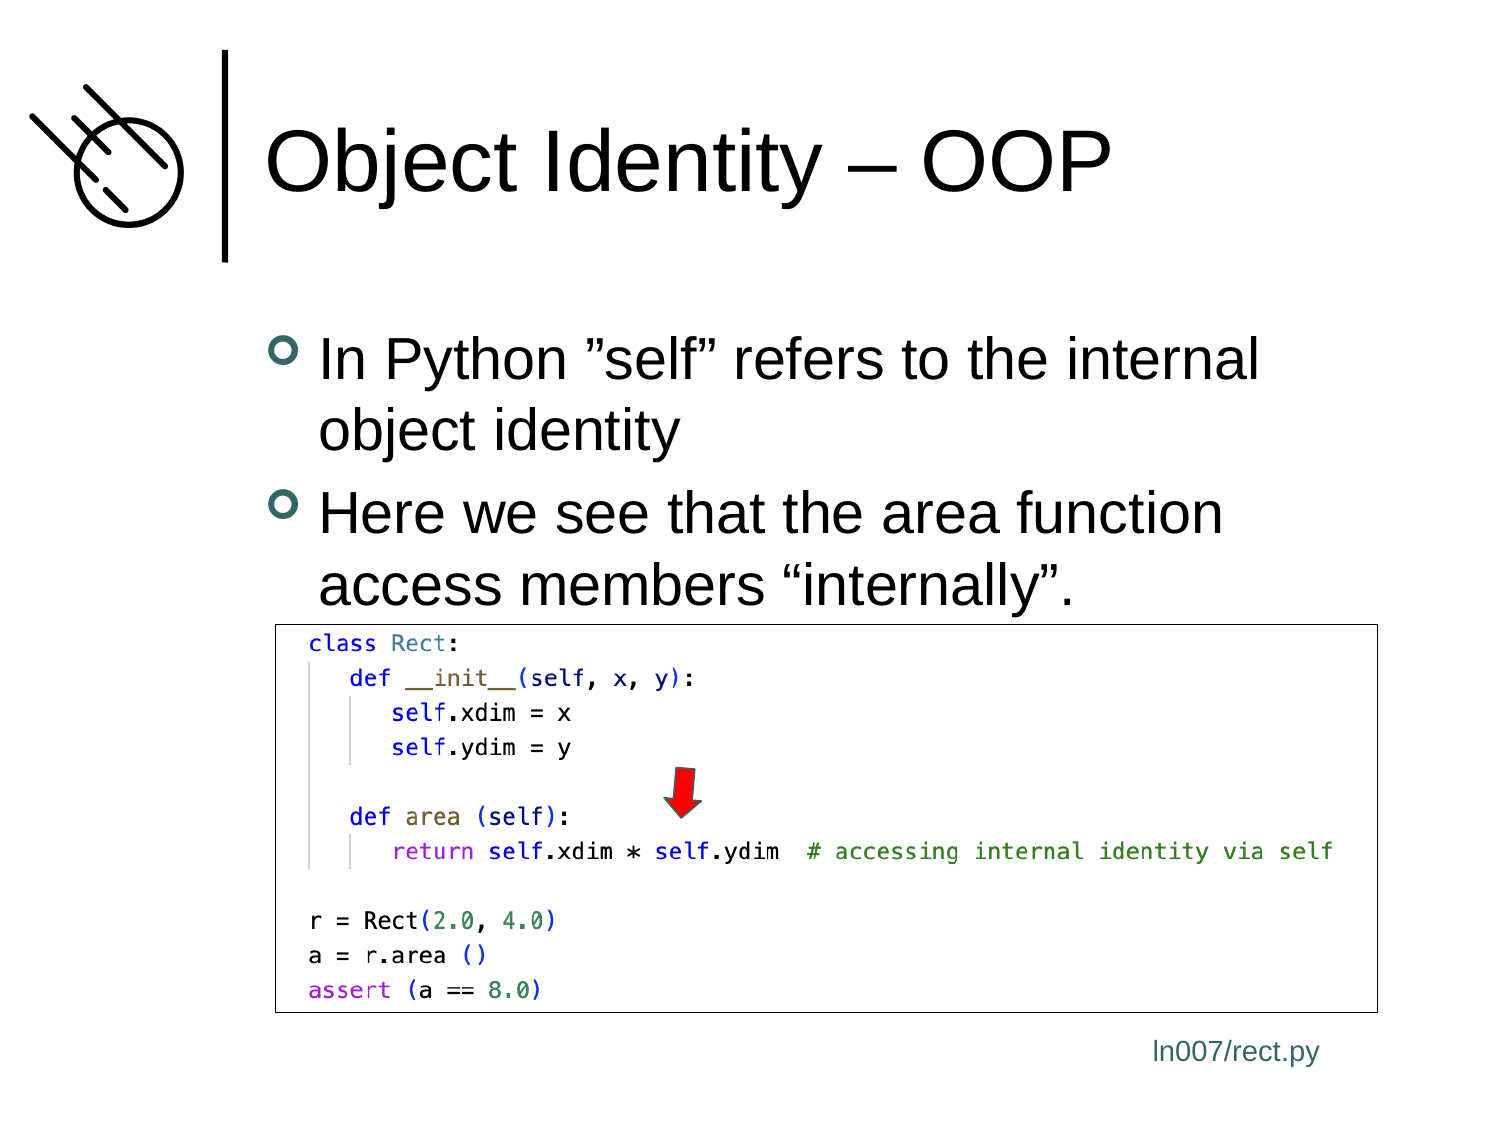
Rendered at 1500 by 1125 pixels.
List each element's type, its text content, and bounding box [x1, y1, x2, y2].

picture [0, 49, 213, 263]
text_box ln007/rect.py [1137, 1024, 1336, 1075]
list In Python ”self” refers to the internal object identity Here we see that the area function access members “internally”. [249, 312, 1400, 625]
picture [274, 624, 1379, 1013]
title Object Identity – OOP [249, 31, 1400, 282]
